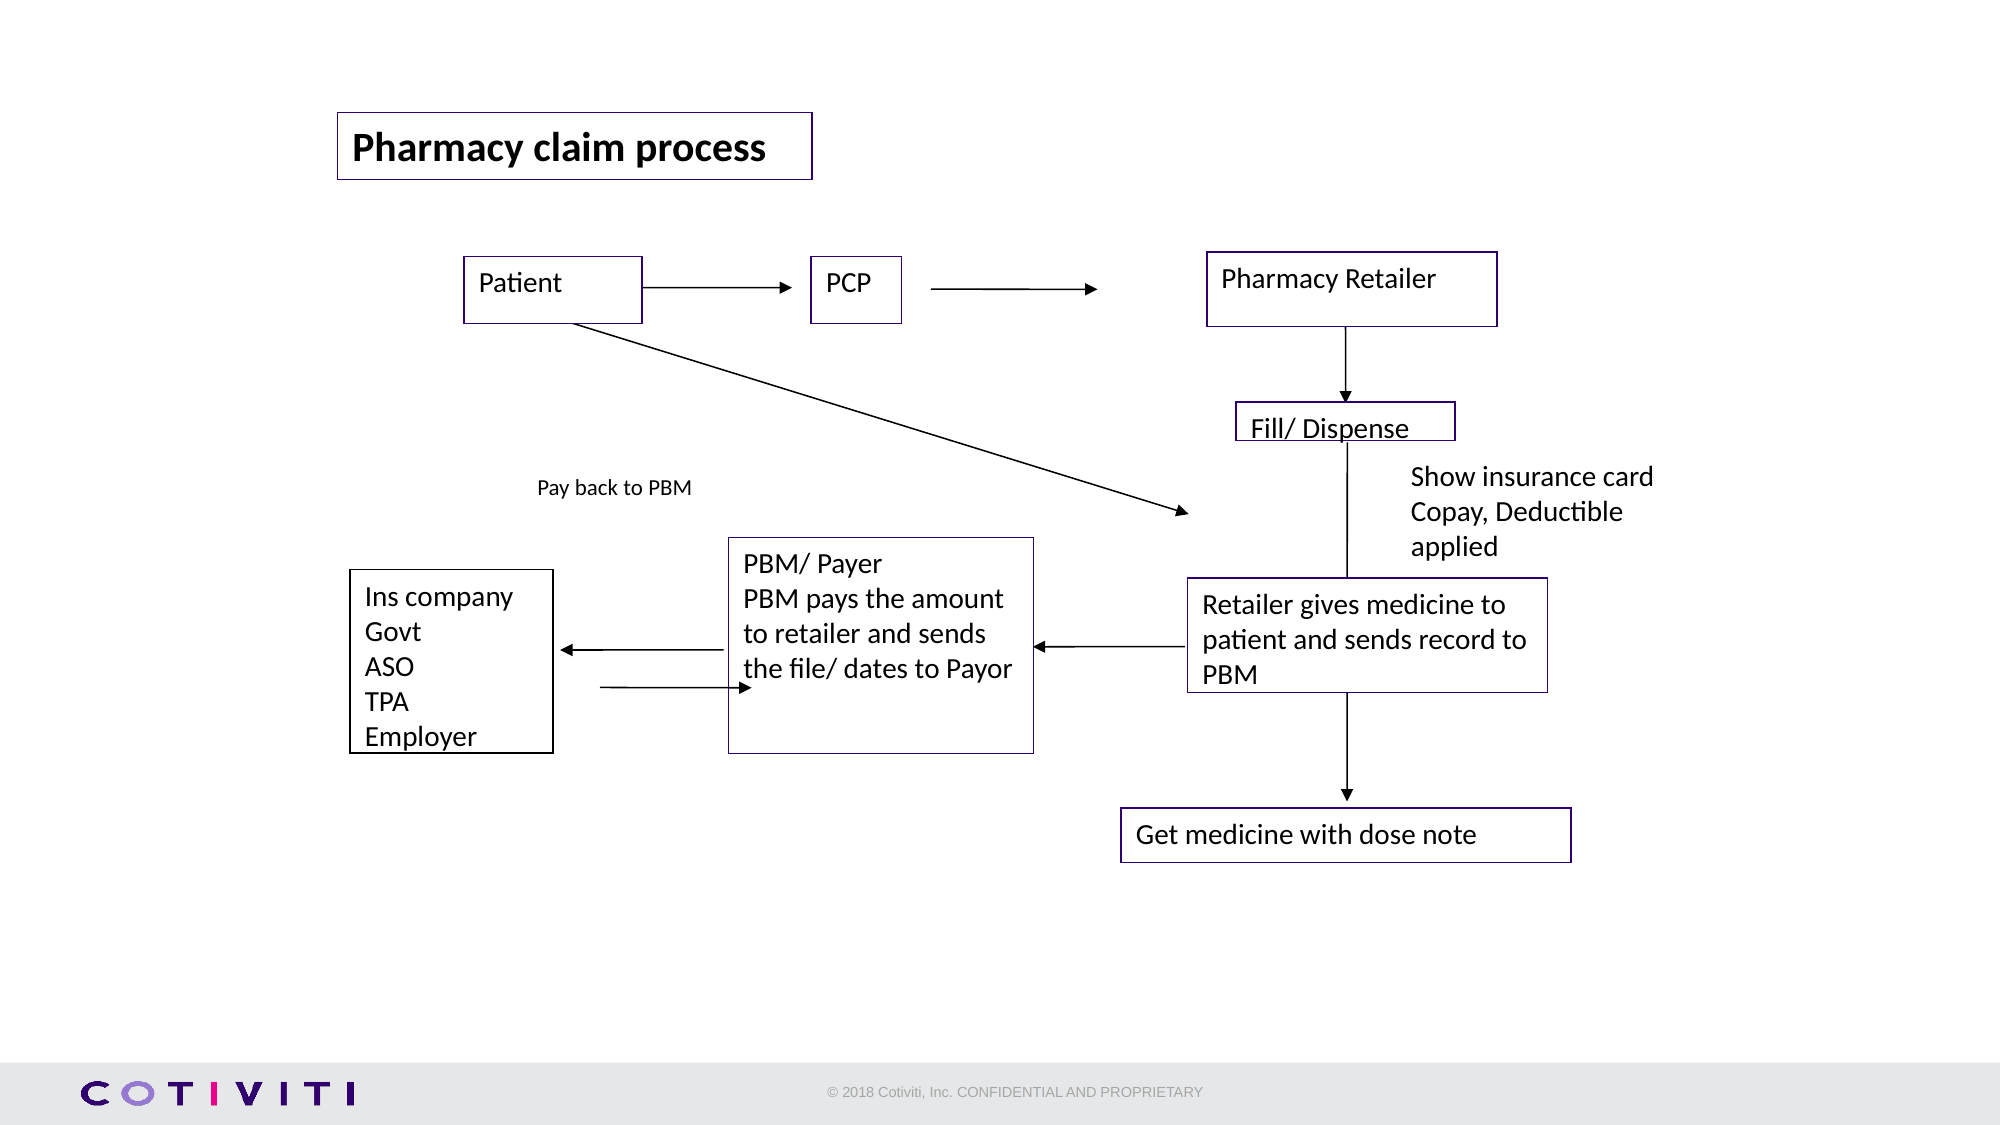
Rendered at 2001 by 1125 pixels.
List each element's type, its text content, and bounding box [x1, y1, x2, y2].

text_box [349, 213, 1713, 911]
text_box Pharmacy claim process [337, 112, 813, 180]
picture [75, 1066, 369, 1119]
